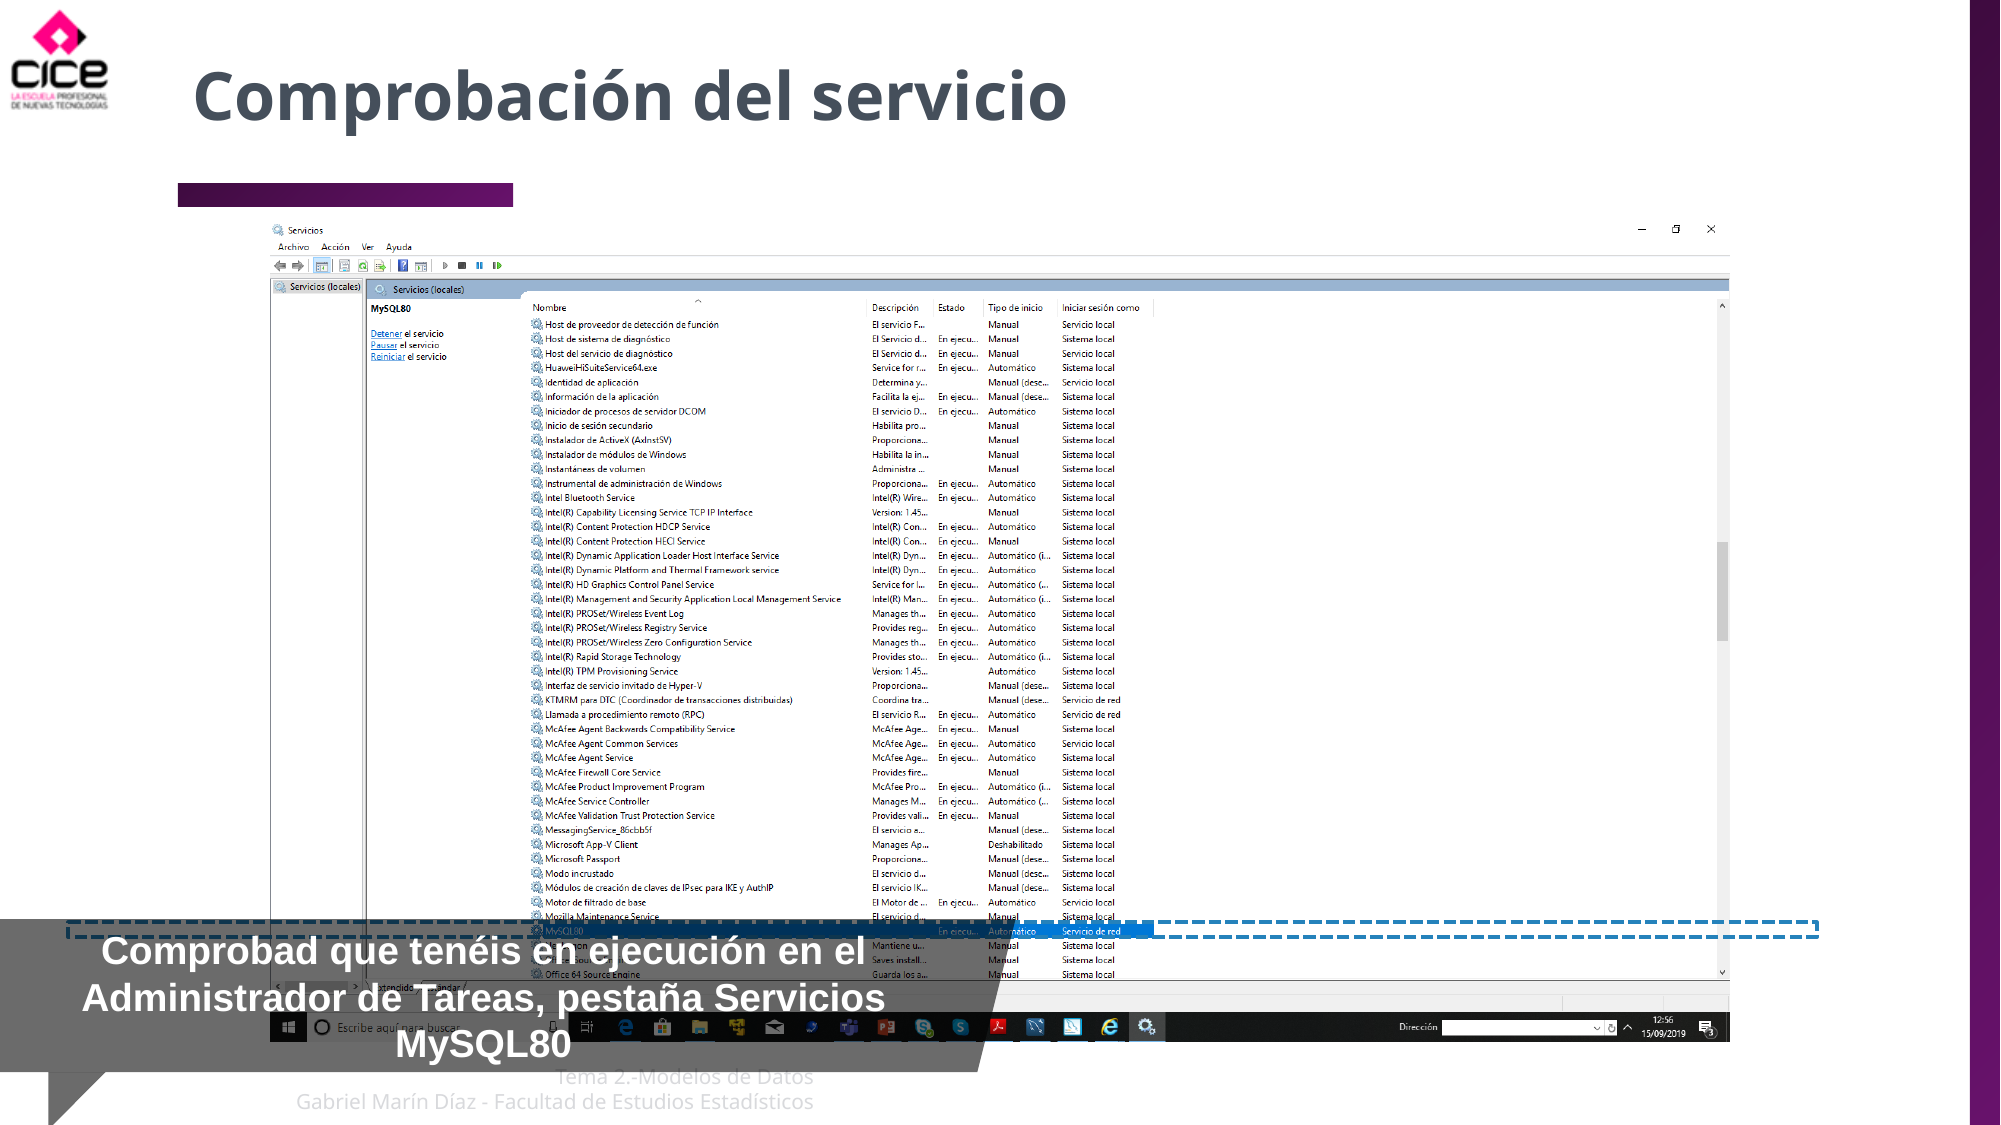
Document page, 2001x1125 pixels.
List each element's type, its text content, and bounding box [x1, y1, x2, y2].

text_box [1735, 920, 1819, 939]
title Comprobación del servicio [177, 40, 1875, 149]
picture [270, 221, 1730, 1042]
picture [4, 4, 130, 129]
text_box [0, 918, 1016, 1125]
